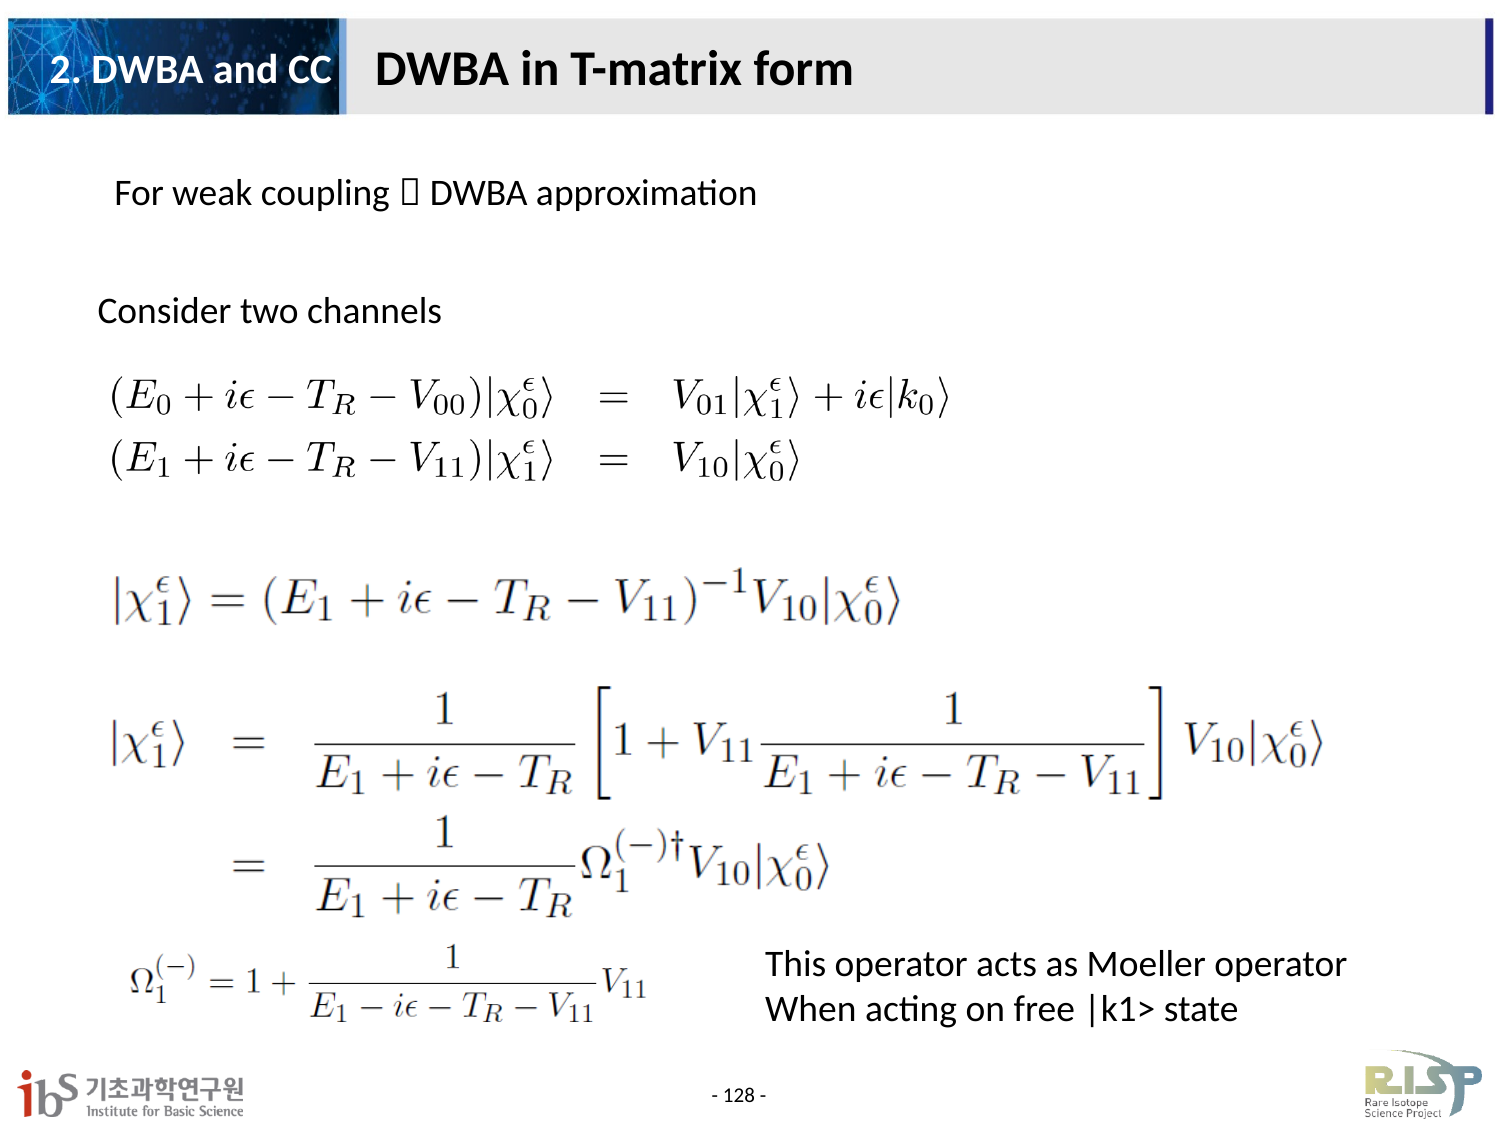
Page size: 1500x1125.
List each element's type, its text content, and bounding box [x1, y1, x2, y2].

text_box This operator acts as Moeller operator When acting on free |k1> state [750, 932, 1363, 1037]
picture [1364, 1049, 1482, 1119]
picture [2, 10, 1500, 130]
picture [17, 1070, 243, 1117]
picture [112, 376, 948, 481]
picture [83, 547, 1344, 1041]
text_box For weak coupling  DWBA approximation [99, 160, 773, 221]
text_box Consider two channels [82, 278, 458, 339]
